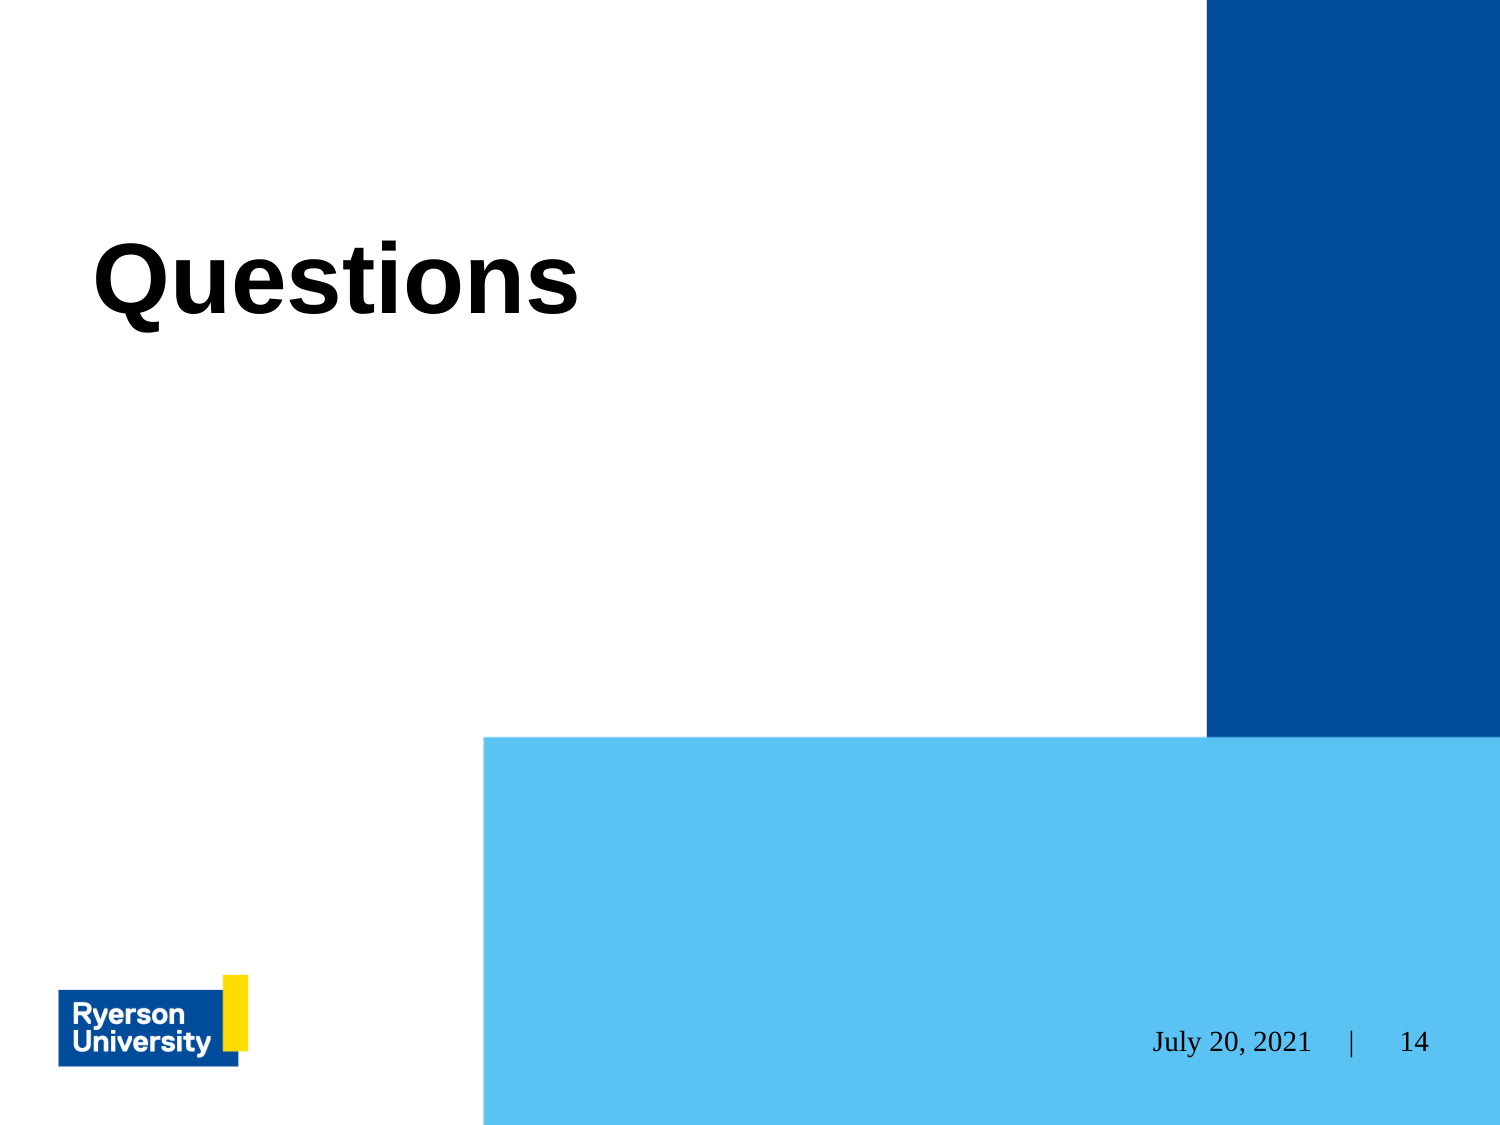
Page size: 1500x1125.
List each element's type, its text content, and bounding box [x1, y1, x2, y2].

picture [0, 0, 1500, 1125]
slide_number ‹#› [1336, 1009, 1445, 1070]
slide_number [991, 1009, 1336, 1070]
title Questions [77, 199, 1369, 460]
